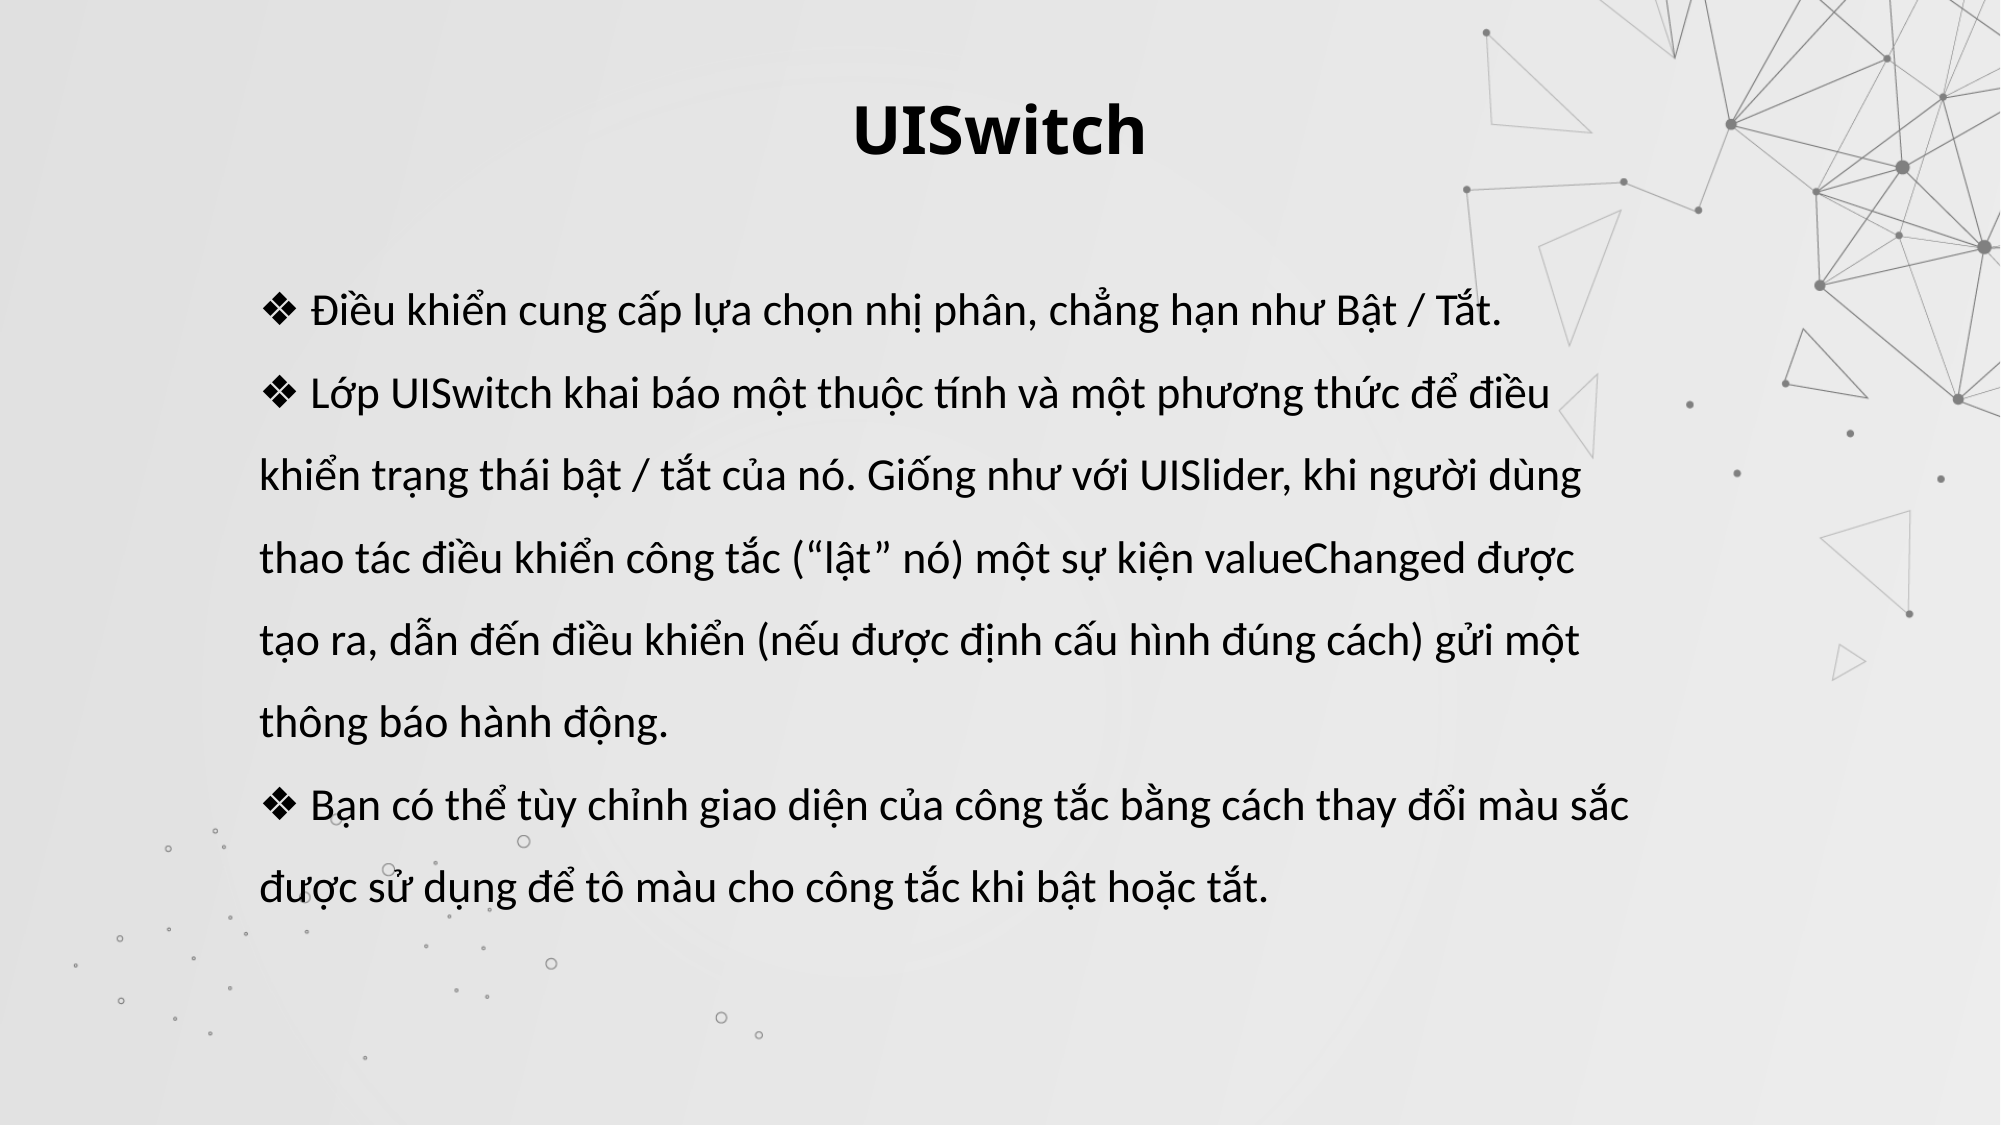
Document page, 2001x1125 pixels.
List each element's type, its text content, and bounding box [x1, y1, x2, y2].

text_box ❖ Điều khiển cung cấp lựa chọn nhị phân, chẳng hạn như Bật / Tắt. ❖ Lớp UISwitch khai báo một thuộc tính và một phương thức để điều khiển trạng thái bật / tắt của nó. Giống như với UISlider, khi người dùng thao tác điều khiển công tắc (“lật” nó) một sự kiện valueChanged được tạo ra, dẫn đến điều khiển (nếu được định cấu hình đúng cách) gửi một thông báo hành động. ❖ Bạn có thể tùy chỉnh giao diện của công tắc bằng cách thay đổi màu sắc được sử dụng để tô màu cho công tắc khi bật hoặc tắt. [244, 245, 1651, 920]
title UISwitch [429, 77, 1571, 245]
picture [0, 0, 2001, 1125]
